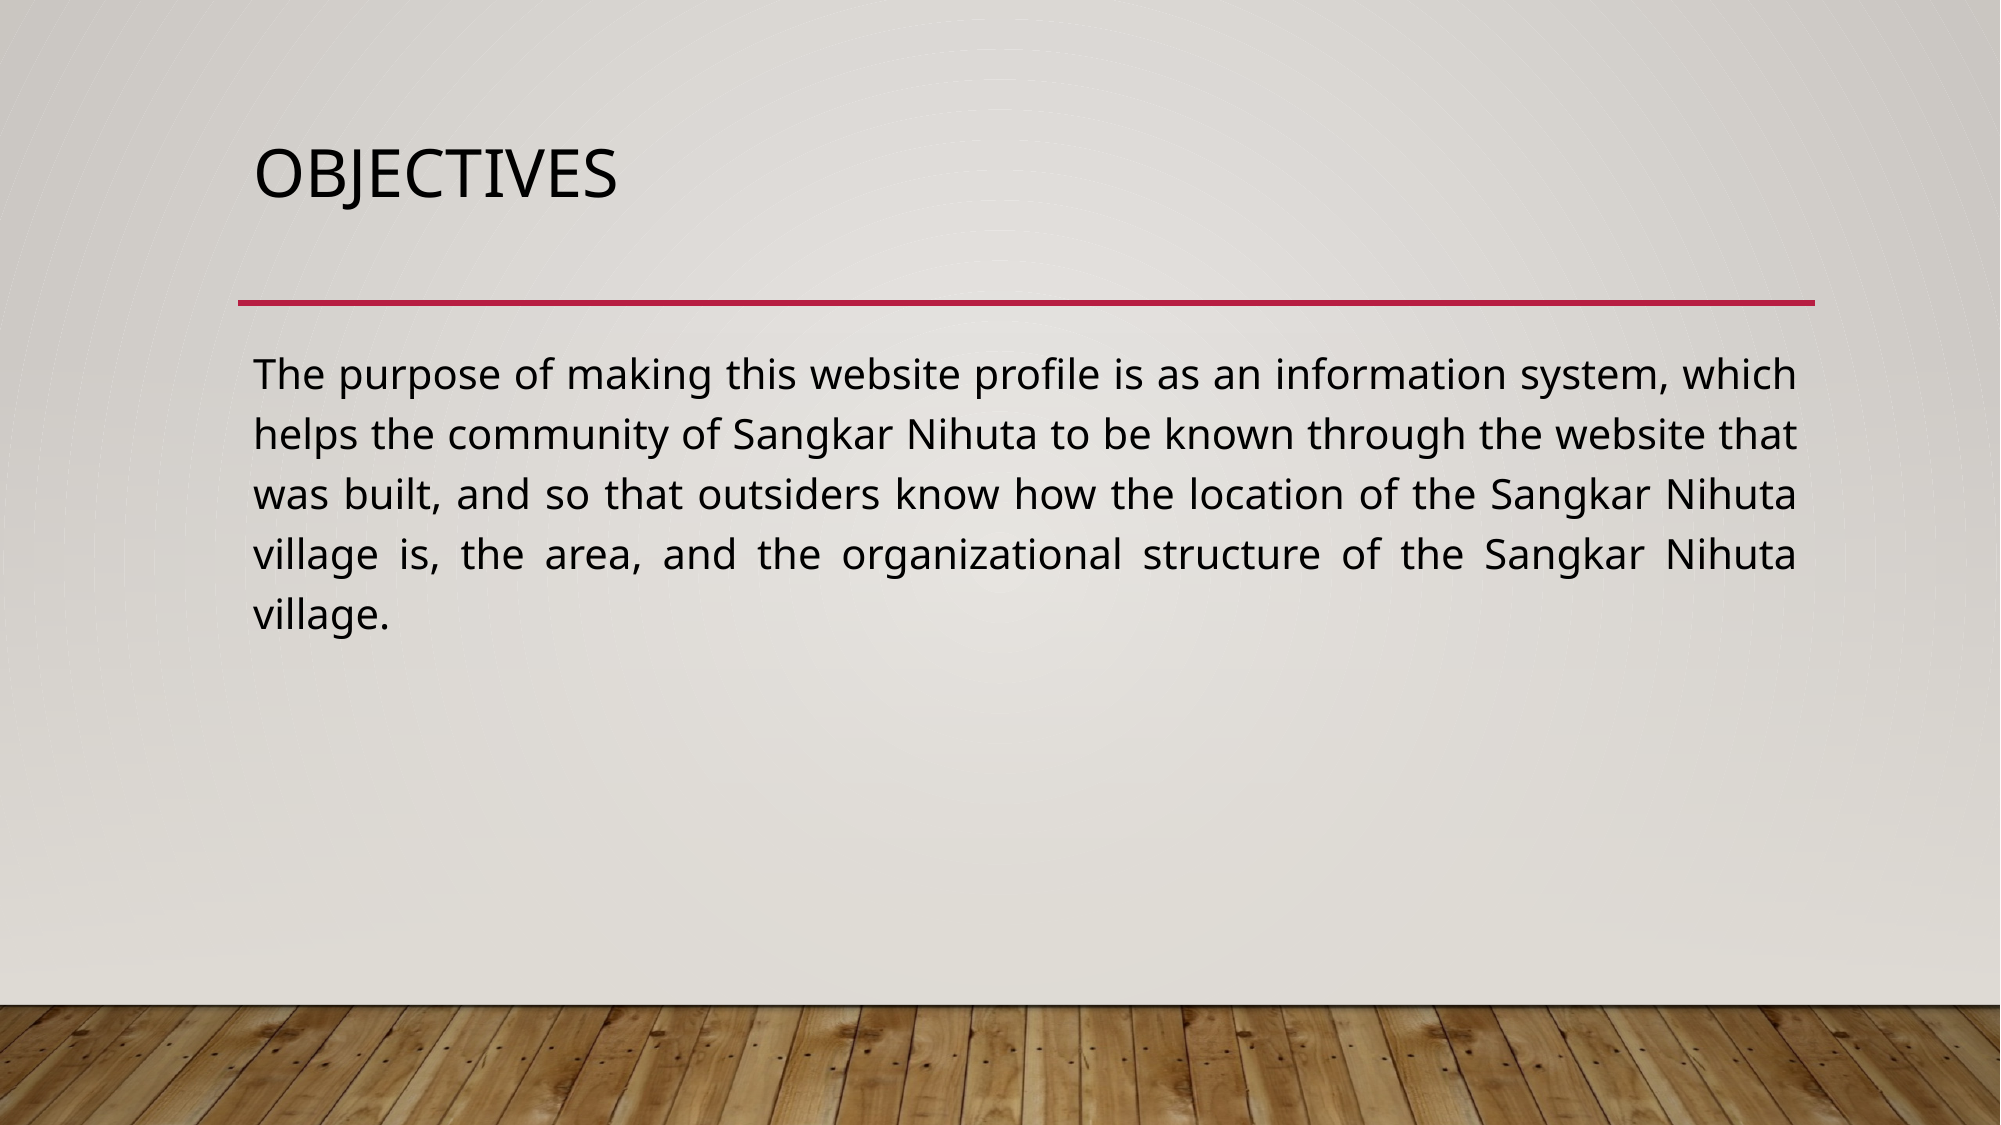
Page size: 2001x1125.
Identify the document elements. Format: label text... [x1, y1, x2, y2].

picture [0, 1005, 2000, 1125]
title OBJECTIVES [238, 131, 1814, 305]
list The purpose of making this website profile is as an information system, which helps the community of Sangkar Nihuta to be known through the website that was built, and so that outsiders know how the location of the Sangkar Nihuta village is, the area, and the organizational structure of the Sangkar Nihuta village. [238, 330, 1814, 897]
